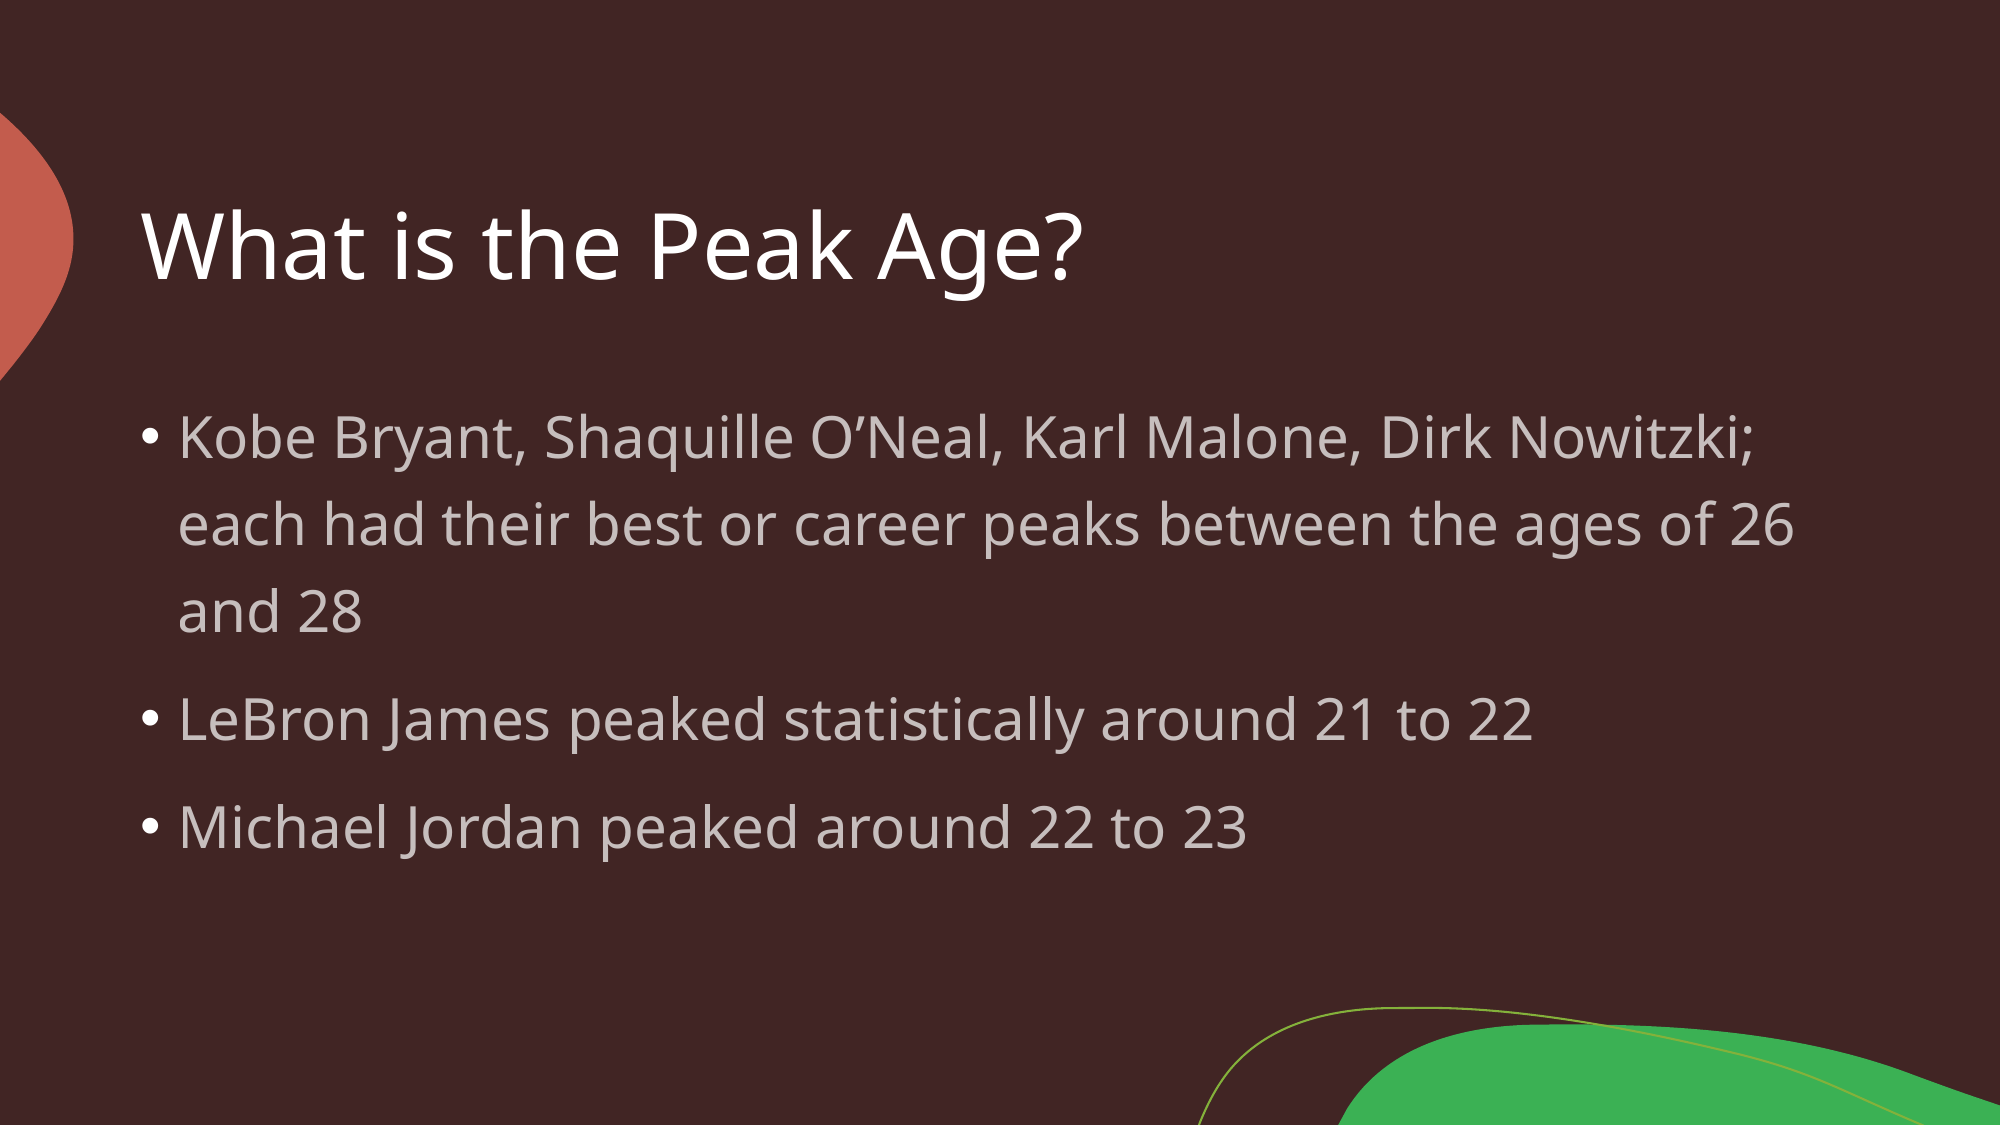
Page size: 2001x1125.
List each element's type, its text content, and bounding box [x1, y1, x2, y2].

title What is the Peak Age? [125, 125, 1875, 375]
list Kobe Bryant, Shaquille O’Neal, Karl Malone, Dirk Nowitzki; each had their best or career peaks between the ages of 26 and 28 LeBron James peaked statistically around 21 to 22 Michael Jordan peaked around 22 to 23 [125, 375, 1875, 1002]
